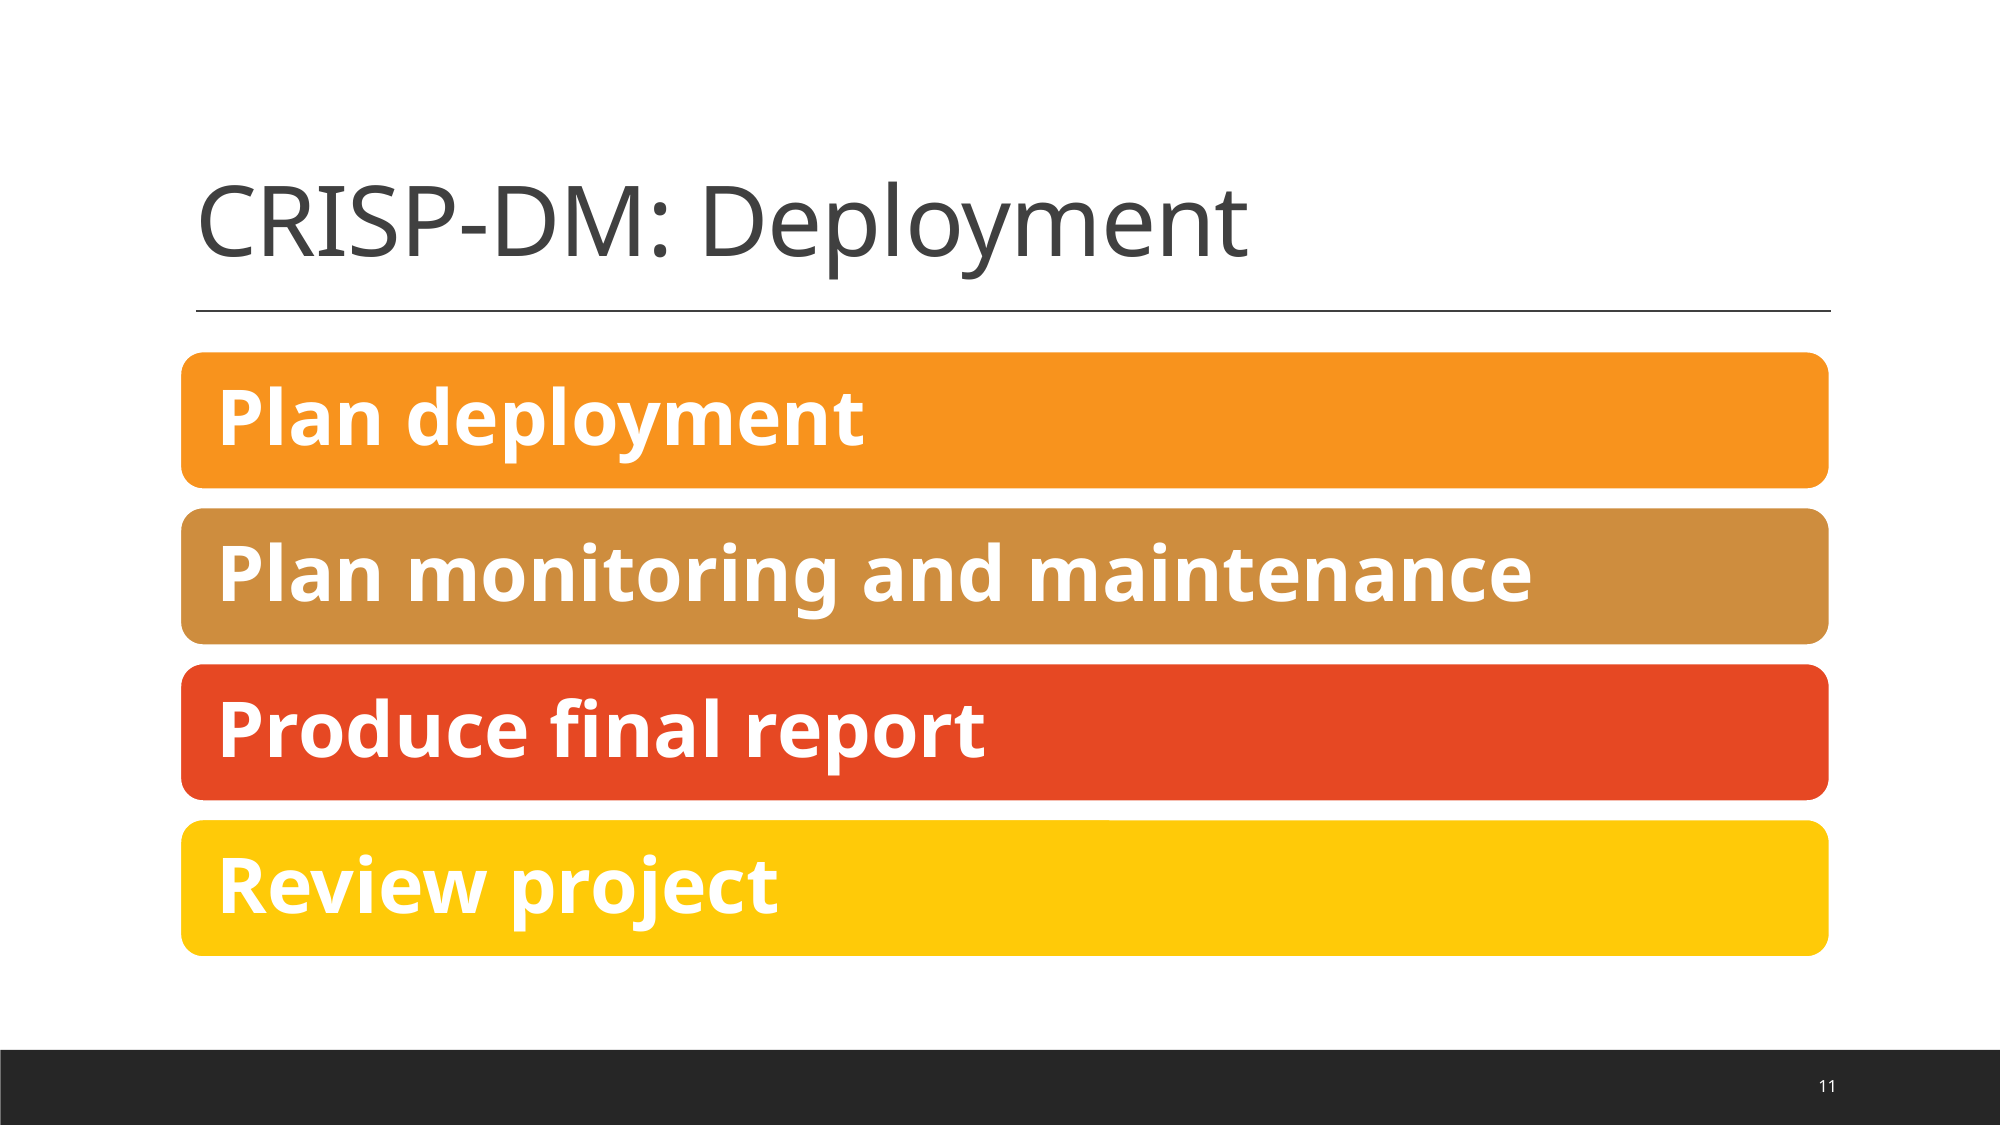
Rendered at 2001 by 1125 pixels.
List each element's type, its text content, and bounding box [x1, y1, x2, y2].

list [179, 345, 1831, 964]
slide_number 11 [1803, 1057, 1932, 1118]
title CRISP-DM: Deployment [180, 47, 1830, 285]
